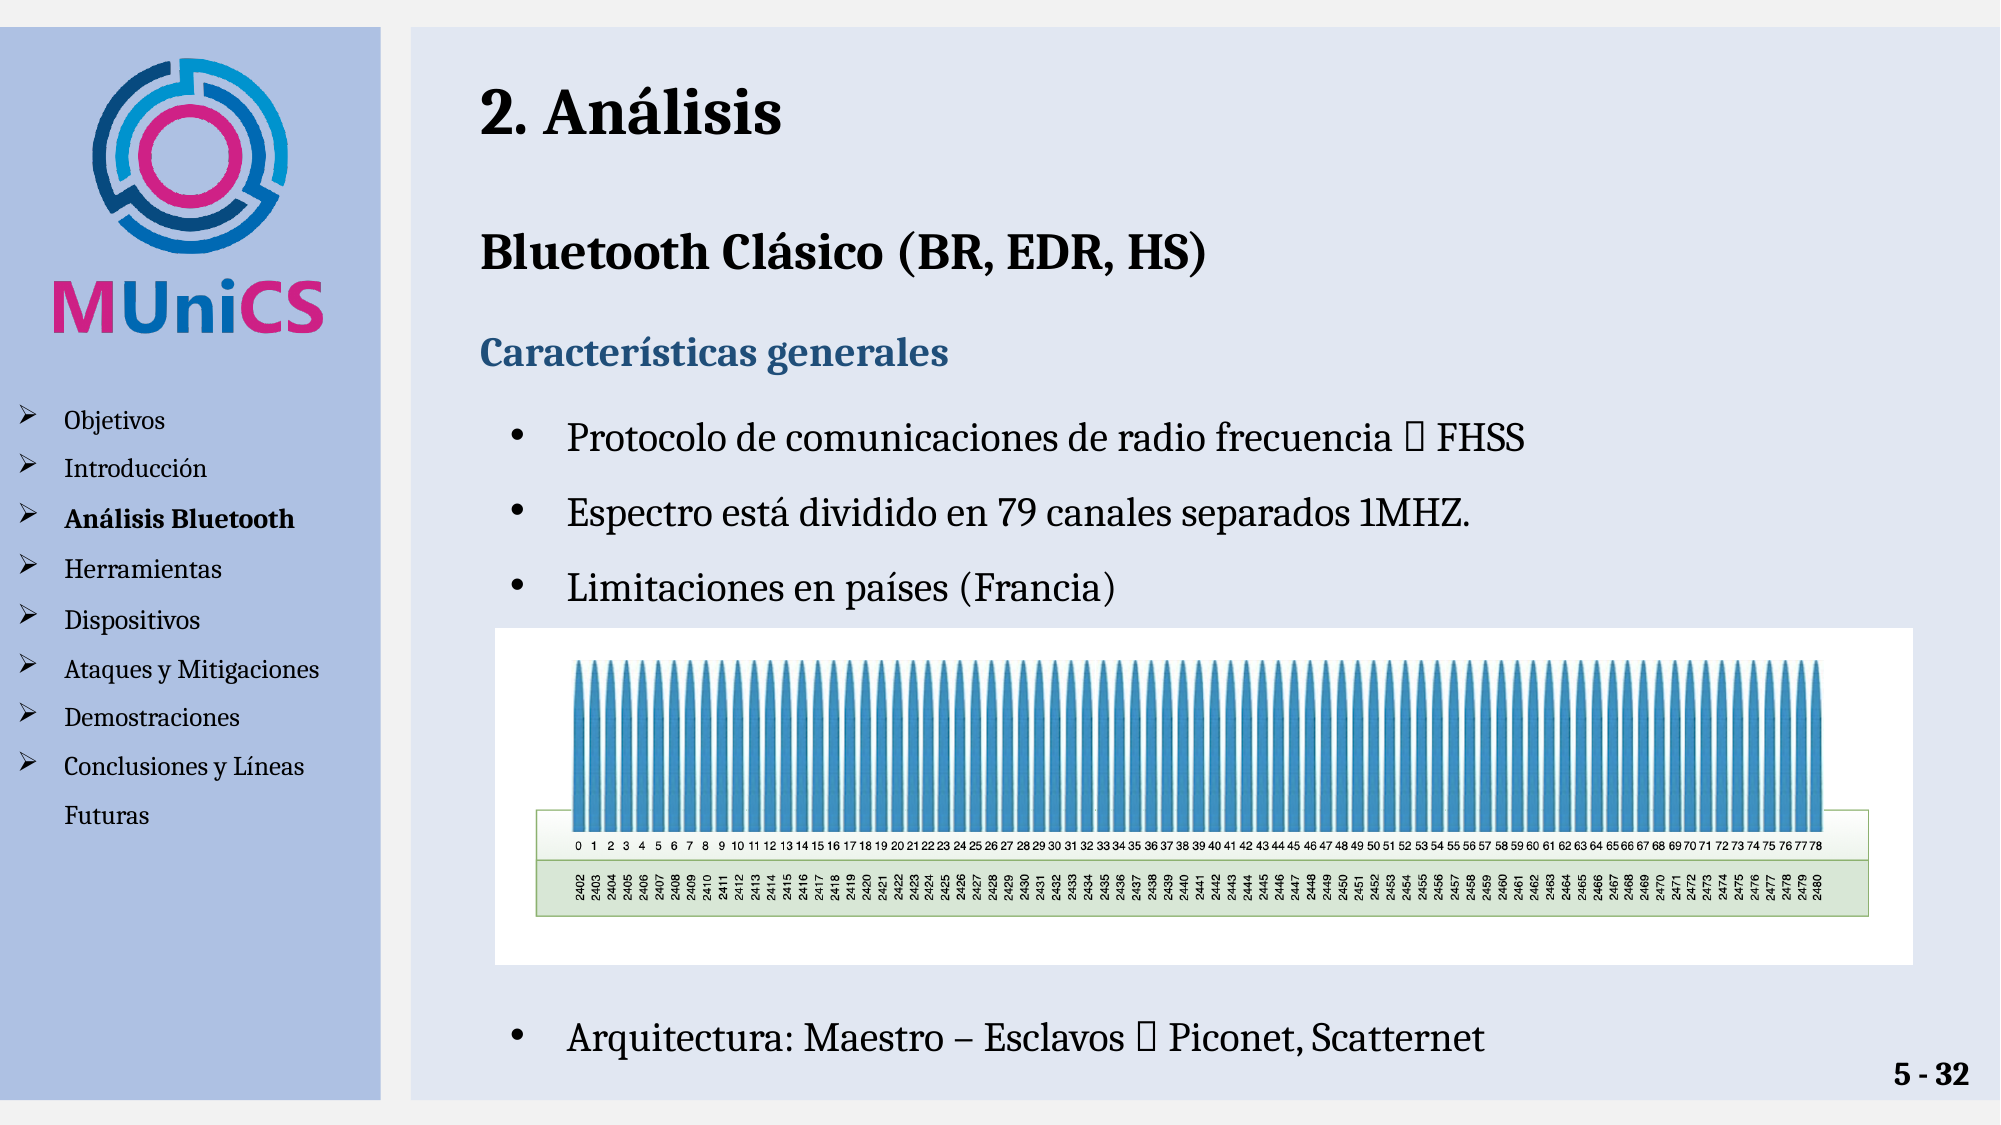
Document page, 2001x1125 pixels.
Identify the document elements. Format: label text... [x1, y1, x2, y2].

text_box Protocolo de comunicaciones de radio frecuencia  FHSS Espectro está dividido en 79 canales separados 1MHZ. Limitaciones en países (Francia) Arquitectura: Maestro – Esclavos  Piconet, Scatternet [495, 965, 1728, 1125]
text_box 5 - 32 [1870, 1044, 2000, 1100]
text_box Protocolo de comunicaciones de radio frecuencia  FHSS Espectro está dividido en 79 canales separados 1MHZ. Limitaciones en países (Francia) Arquitectura: Maestro – Esclavos  Piconet, Scatternet [495, 377, 1728, 628]
picture [42, 52, 338, 351]
picture [495, 628, 1913, 965]
text_box 2. Análisis Bluetooth Clásico (BR, EDR, HS) Características generales [465, 60, 1781, 428]
text_box [0, 26, 382, 1101]
text_box Objetivos Introducción Análisis Bluetooth Herramientas Dispositivos Ataques y Mitigaciones Demostraciones Conclusiones y Líneas Futuras [2, 378, 384, 921]
text_box [410, 26, 2000, 1101]
